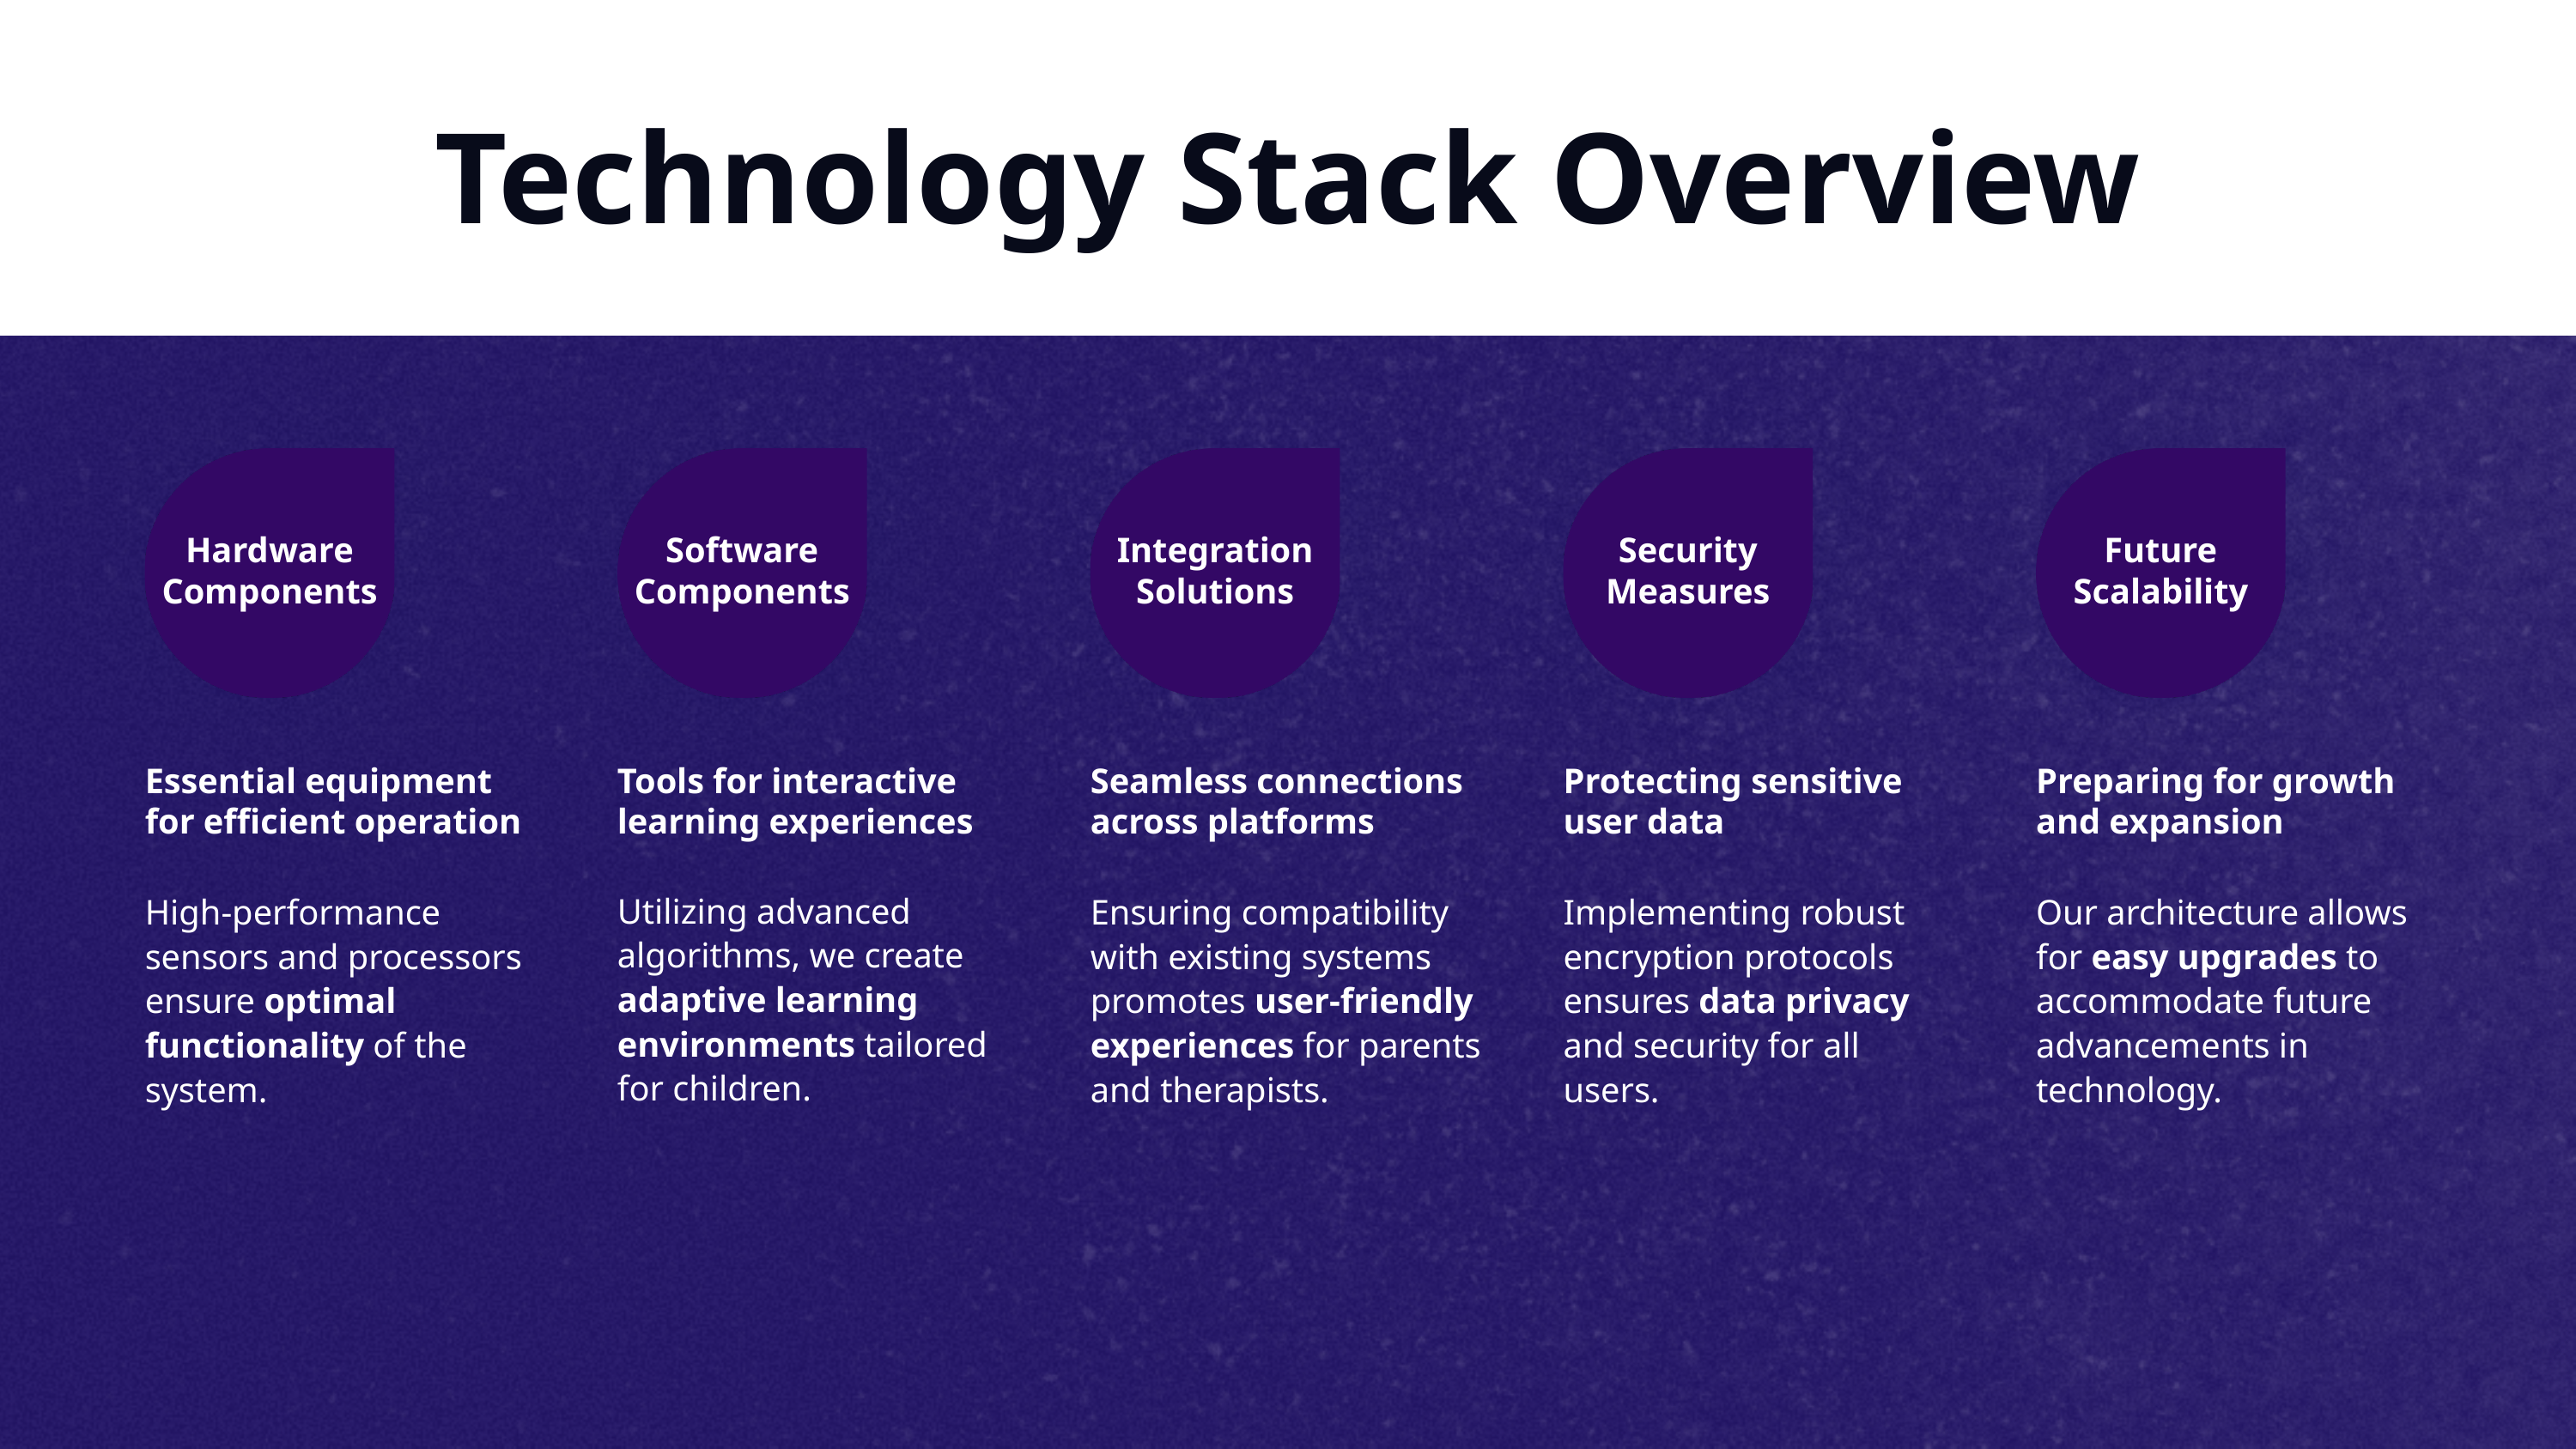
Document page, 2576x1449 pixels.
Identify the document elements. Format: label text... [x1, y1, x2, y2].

text_box [617, 448, 867, 698]
text_box Future Scalability [2051, 529, 2270, 611]
text_box [1090, 448, 1340, 698]
text_box [2036, 448, 2286, 698]
text_box Software Components [633, 529, 852, 611]
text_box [1563, 761, 1959, 1067]
text_box Integration Solutions [1105, 529, 1325, 611]
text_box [617, 761, 1013, 1110]
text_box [144, 761, 541, 1111]
text_box [144, 448, 395, 698]
text_box Hardware Components [160, 529, 380, 611]
text_box [0, 345, 2576, 1449]
text_box Security Measures [1578, 529, 1797, 611]
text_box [1090, 761, 1486, 1111]
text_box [0, 0, 2576, 336]
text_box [2035, 761, 2432, 1111]
text_box [1563, 448, 1814, 698]
